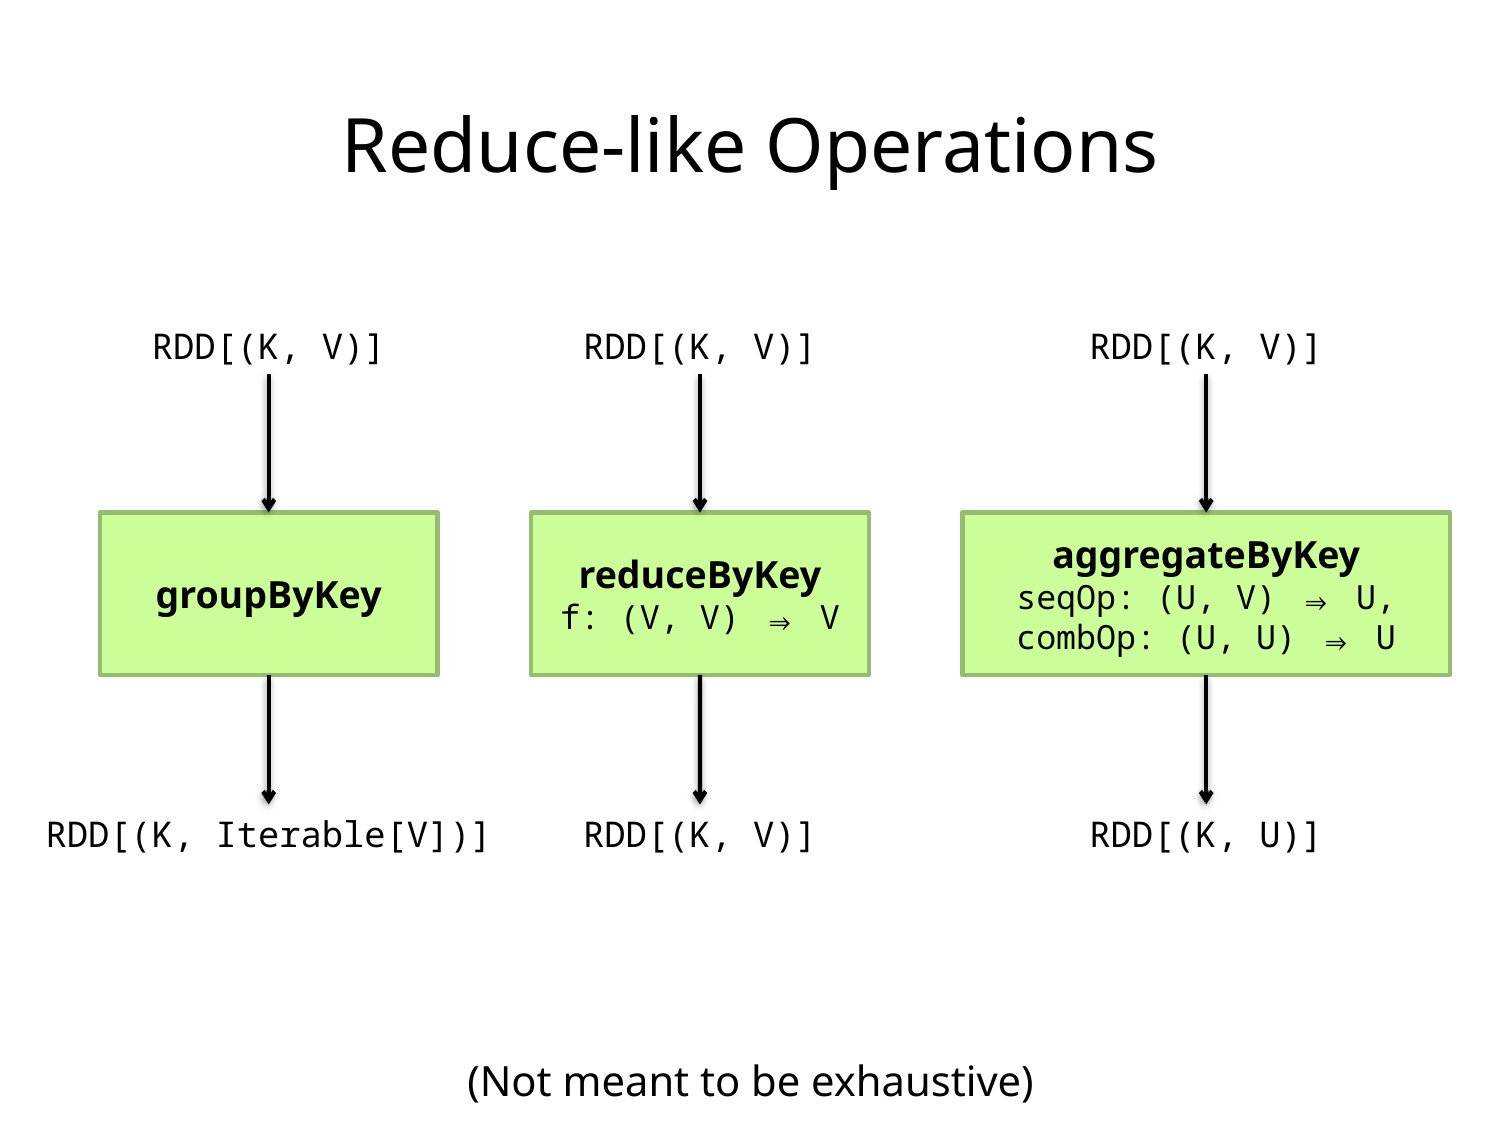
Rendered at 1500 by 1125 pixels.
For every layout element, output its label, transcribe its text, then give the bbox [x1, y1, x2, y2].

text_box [962, 316, 1451, 863]
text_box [12, 316, 526, 863]
text_box Reduce-like Operations [0, 90, 1500, 203]
text_box (Not meant to be exhaustive) [0, 1046, 1500, 1112]
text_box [530, 316, 869, 863]
